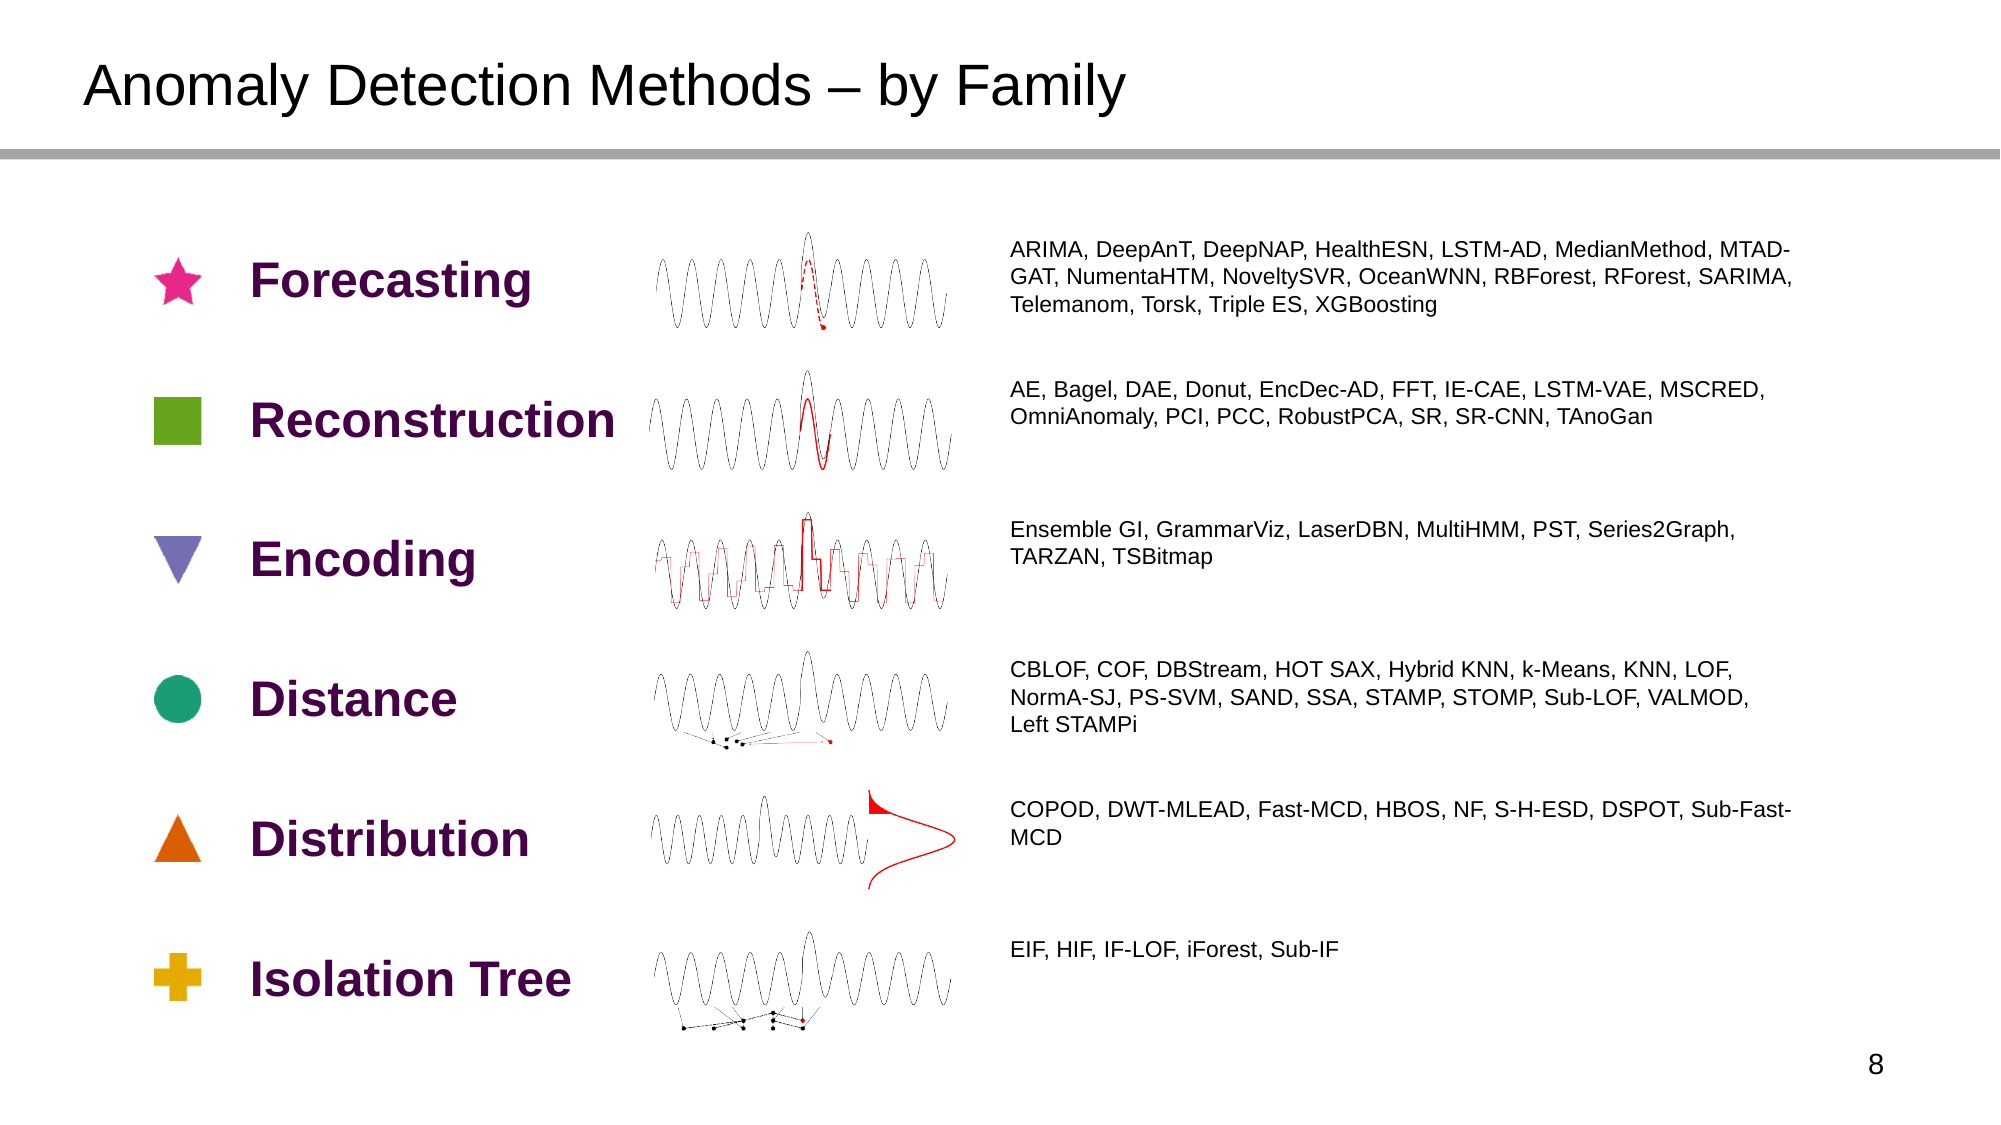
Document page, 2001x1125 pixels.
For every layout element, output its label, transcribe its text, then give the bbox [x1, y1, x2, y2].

picture [651, 924, 983, 1037]
picture [647, 783, 983, 896]
slide_number ‹#› [1853, 1019, 1974, 1106]
picture [651, 644, 980, 755]
text_box CBLOF, COF, DBStream, HOT SAX, Hybrid KNN, k-Means, KNN, LOF, NormA-SJ, PS-SVM, SAND, SSA, STAMP, STOMP, Sub-LOF, VALMOD, Left STAMPi [995, 647, 1810, 754]
text_box COPOD, DWT-MLEAD, Fast-MCD, HBOS, NF, S-H-ESD, DSPOT, Sub-Fast-MCD [995, 787, 1810, 894]
picture [153, 814, 202, 862]
text_box EIF, HIF, IF-LOF, iForest, Sub-IF [995, 927, 1810, 1034]
title Anomaly Detection Methods – by Family [68, 31, 1932, 128]
picture [653, 225, 978, 335]
picture [153, 953, 202, 1002]
picture [646, 363, 985, 477]
picture [153, 535, 202, 584]
text_box AE, Bagel, DAE, Donut, EncDec-AD, FFT, IE-CAE, LSTM-VAE, MSCRED, OmniAnomaly, PCI, PCC, RobustPCA, SR, SR-CNN, TAnoGan [995, 366, 1810, 474]
picture [651, 505, 979, 616]
picture [153, 396, 202, 445]
list Forecasting Reconstruction Encoding Distance Distribution Isolation Tree [234, 239, 1363, 825]
text_box Ensemble GI, GrammarViz, LaserDBN, MultiHMM, PST, Series2Graph, TARZAN, TSBitmap [995, 507, 1810, 614]
picture [153, 675, 202, 723]
picture [153, 257, 202, 306]
text_box ARIMA, DeepAnT, DeepNAP, HealthESN, LSTM-AD, MedianMethod, MTAD-GAT, NumentaHTM, NoveltySVR, OceanWNN, RBForest, RForest, SARIMA, Telemanom, Torsk, Triple ES, XGBoosting [995, 226, 1810, 334]
